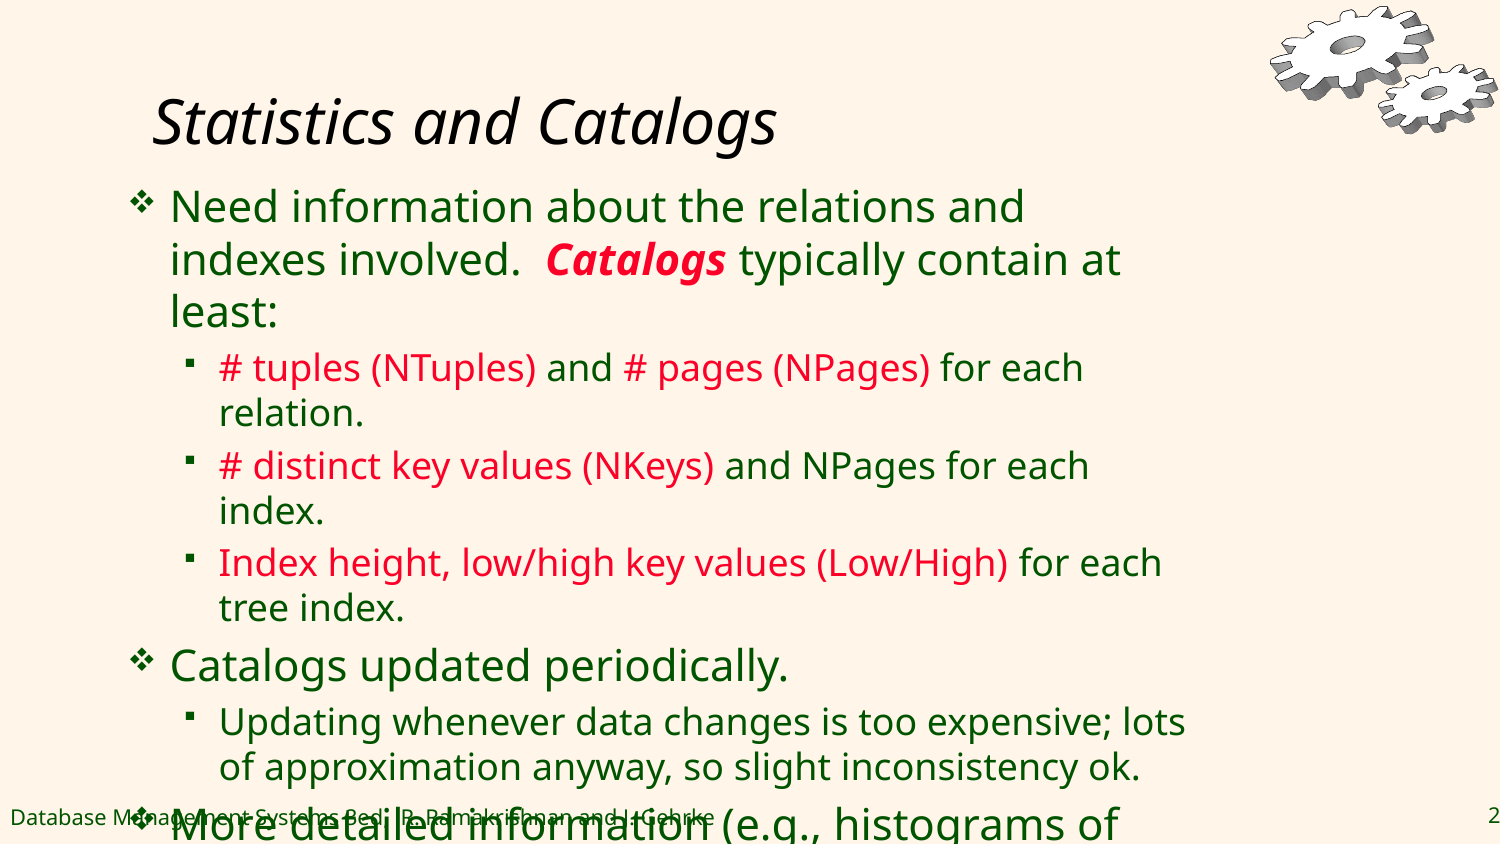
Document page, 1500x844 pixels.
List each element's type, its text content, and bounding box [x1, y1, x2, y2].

title Statistics and Catalogs [137, 51, 1413, 188]
list Need information about the relations and indexes involved. Catalogs typically contain at least: # tuples (NTuples) and # pages (NPages) for each relation. # distinct key values (NKeys) and NPages for each index. Index height, low/high key values (Low/High) for each tree index. Catalogs updated periodically. Updating whenever data changes is too expensive; lots of approximation anyway, so slight inconsistency ok. More detailed information (e.g., histograms of the values in some field) are sometimes stored. [112, 171, 1210, 763]
text_box [571, 768, 929, 826]
text_box [271, 768, 507, 826]
